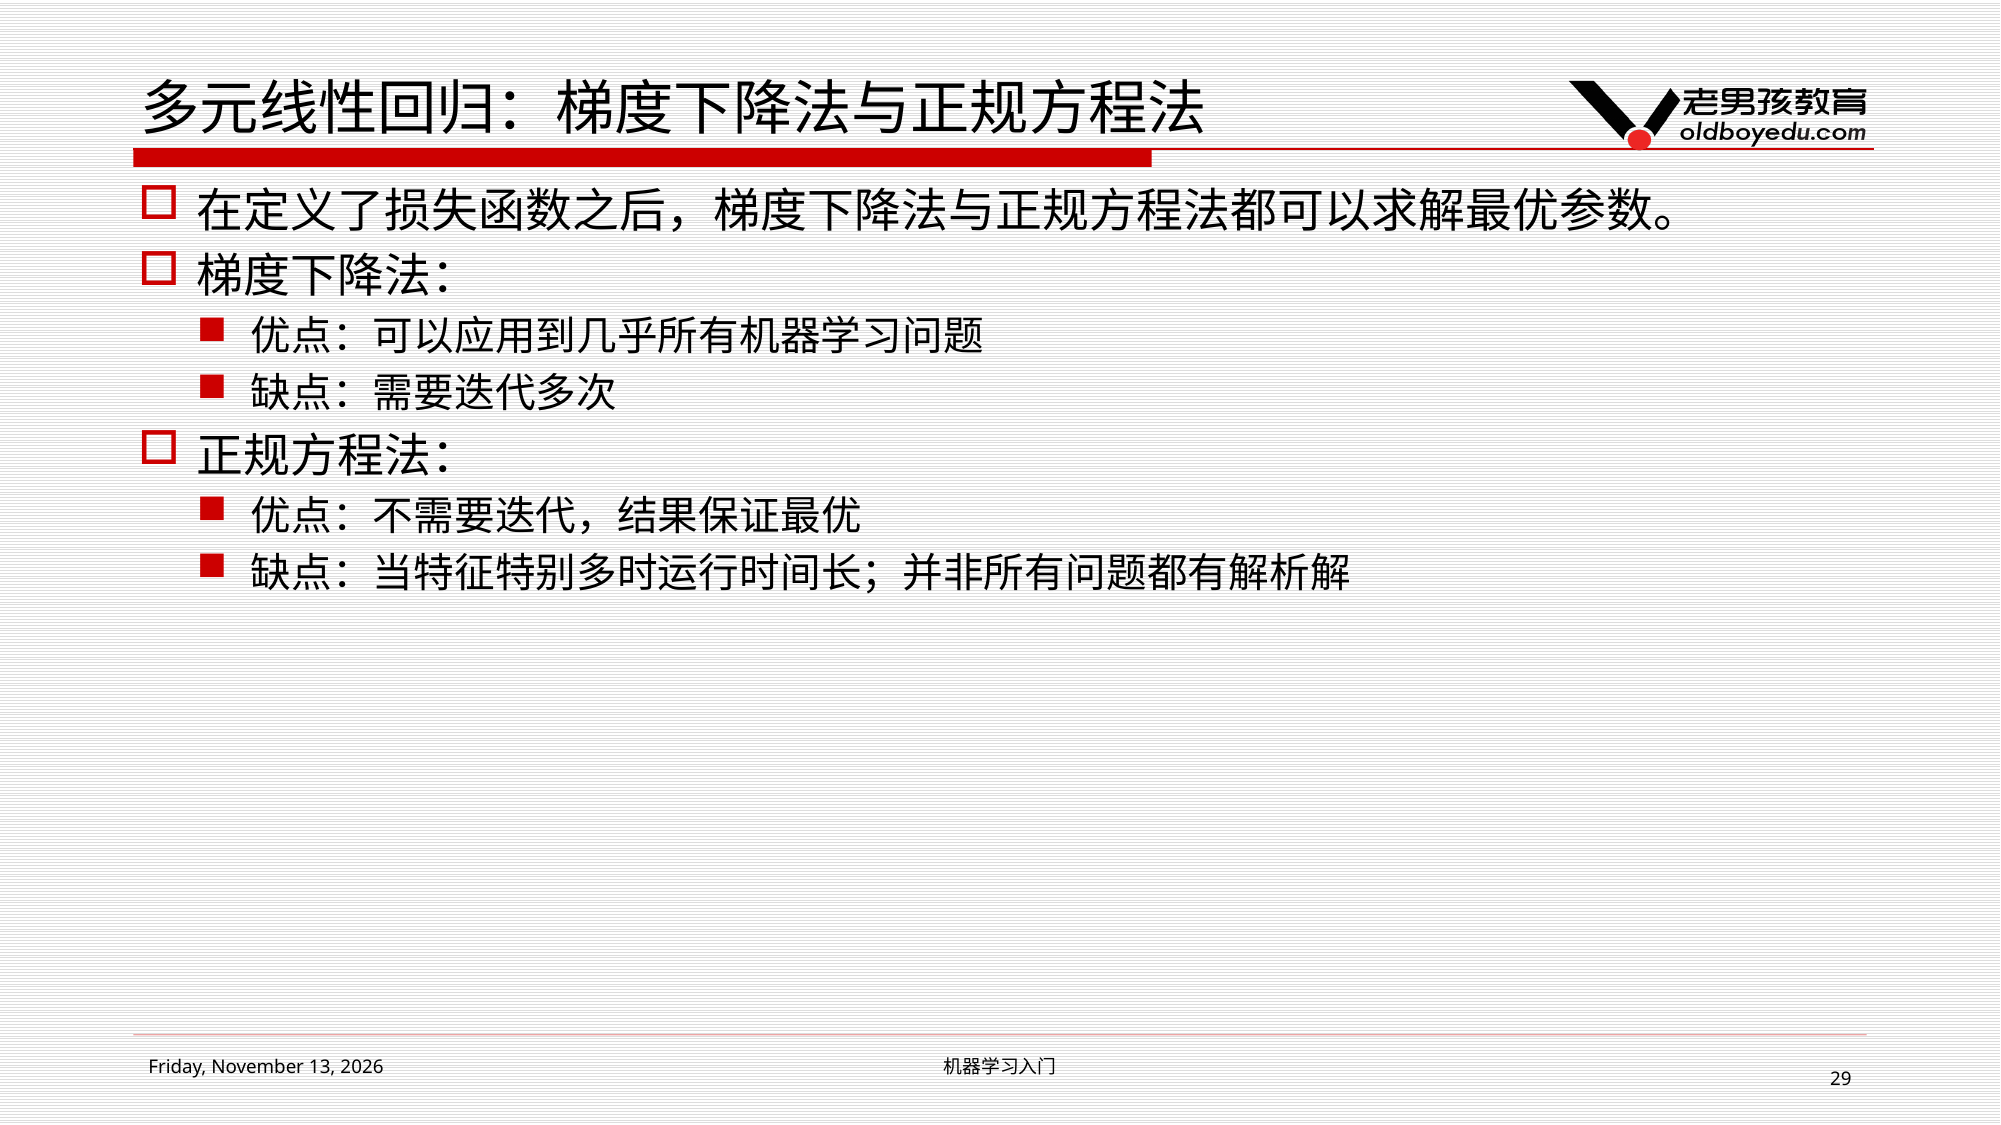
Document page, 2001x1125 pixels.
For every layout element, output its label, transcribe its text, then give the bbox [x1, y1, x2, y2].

slide_number 29 [1433, 1058, 1867, 1103]
title 多元线性回归：梯度下降法与正规方程法 [125, 50, 1876, 149]
footer 机器学习入门 [683, 1046, 1317, 1103]
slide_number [133, 1046, 567, 1103]
list 在定义了损失函数之后，梯度下降法与正规方程法都可以求解最优参数。 梯度下降法： 优点：可以应用到几乎所有机器学习问题 缺点：需要迭代多次 正规方程法： 优点：不需要迭代，结果保证最优 缺点：当特征特别多时运行时间长；并非所有问题都有解析解 [123, 172, 1874, 988]
